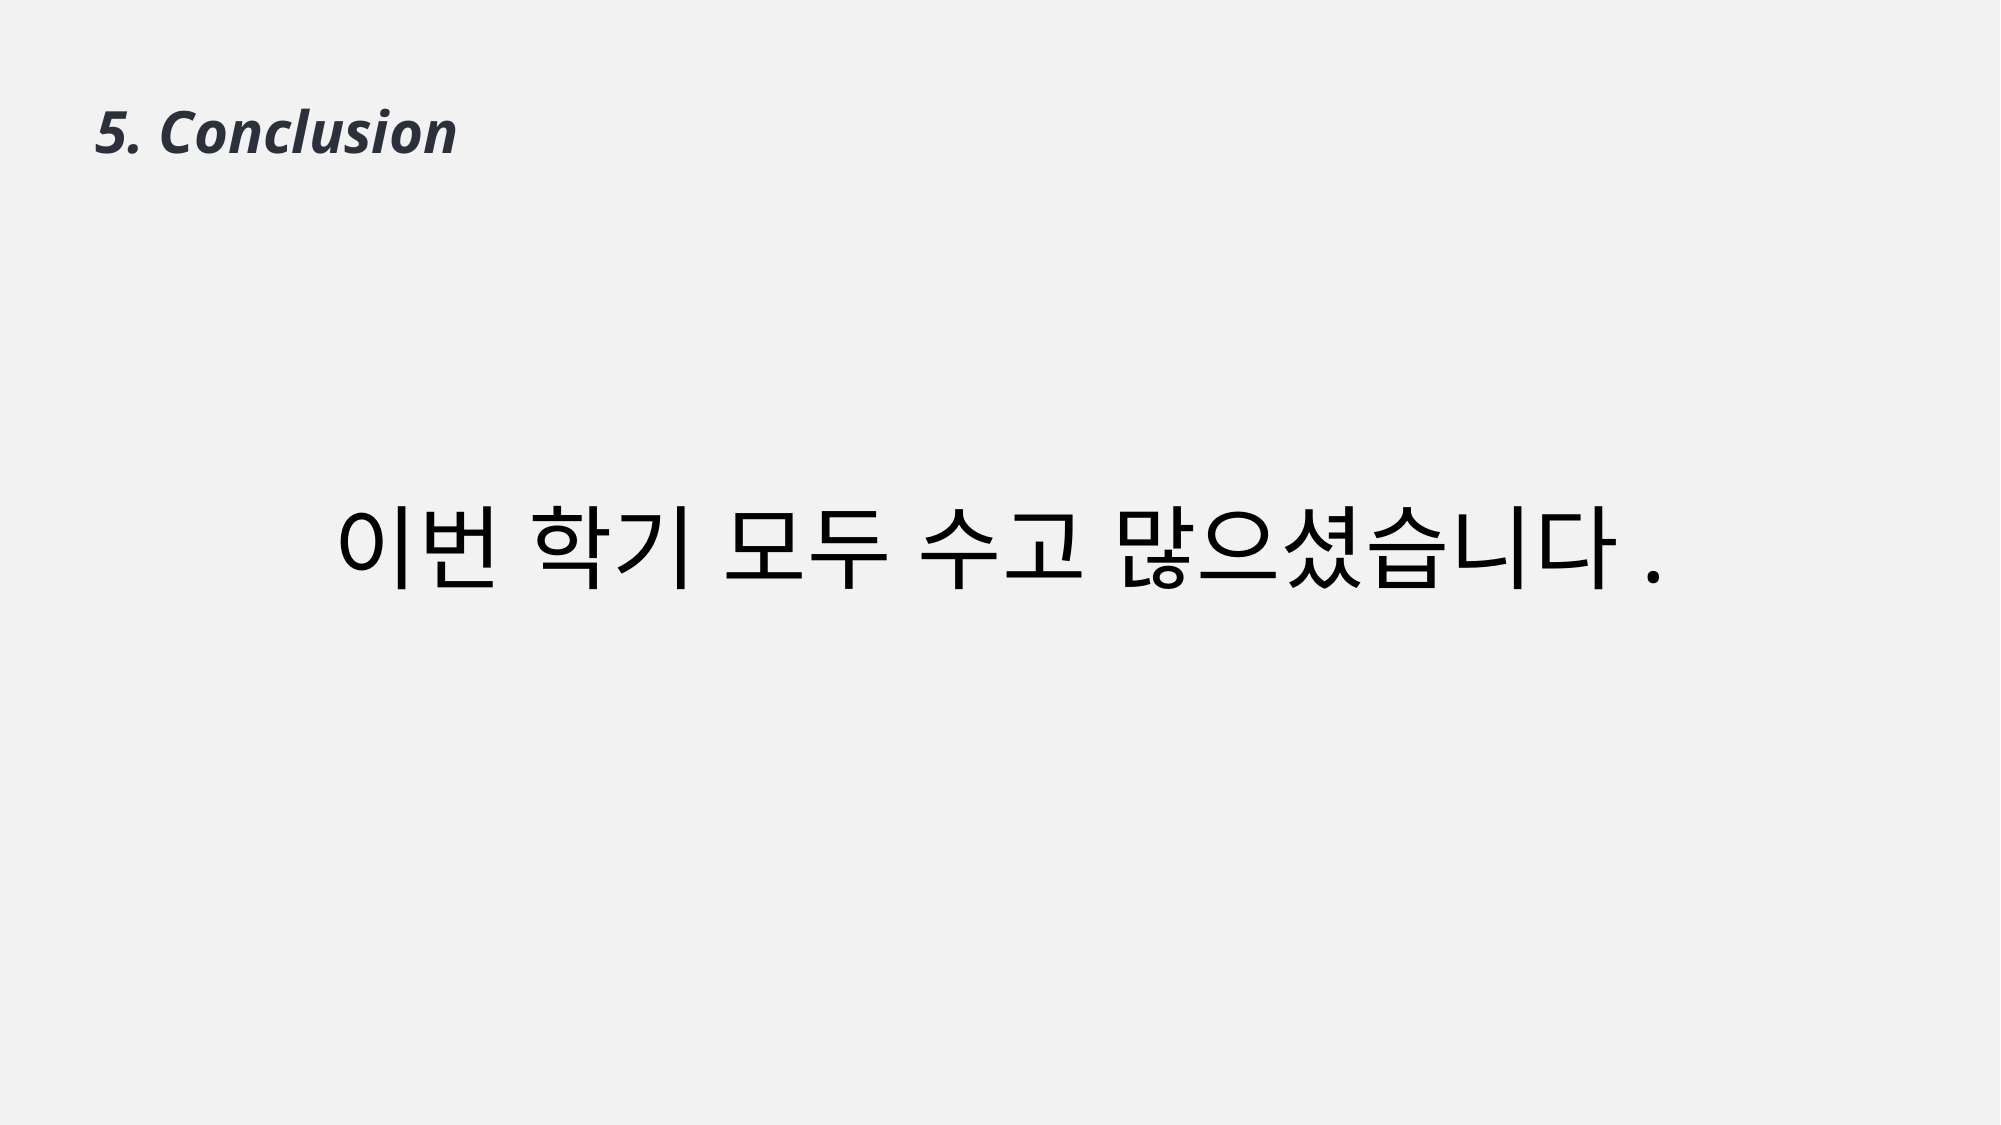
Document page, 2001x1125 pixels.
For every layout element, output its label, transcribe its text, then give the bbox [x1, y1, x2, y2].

text_box 이번 학기 모두 수고 많으셨습니다. [228, 483, 1772, 608]
text_box 5. Conclusion [80, 53, 1081, 173]
